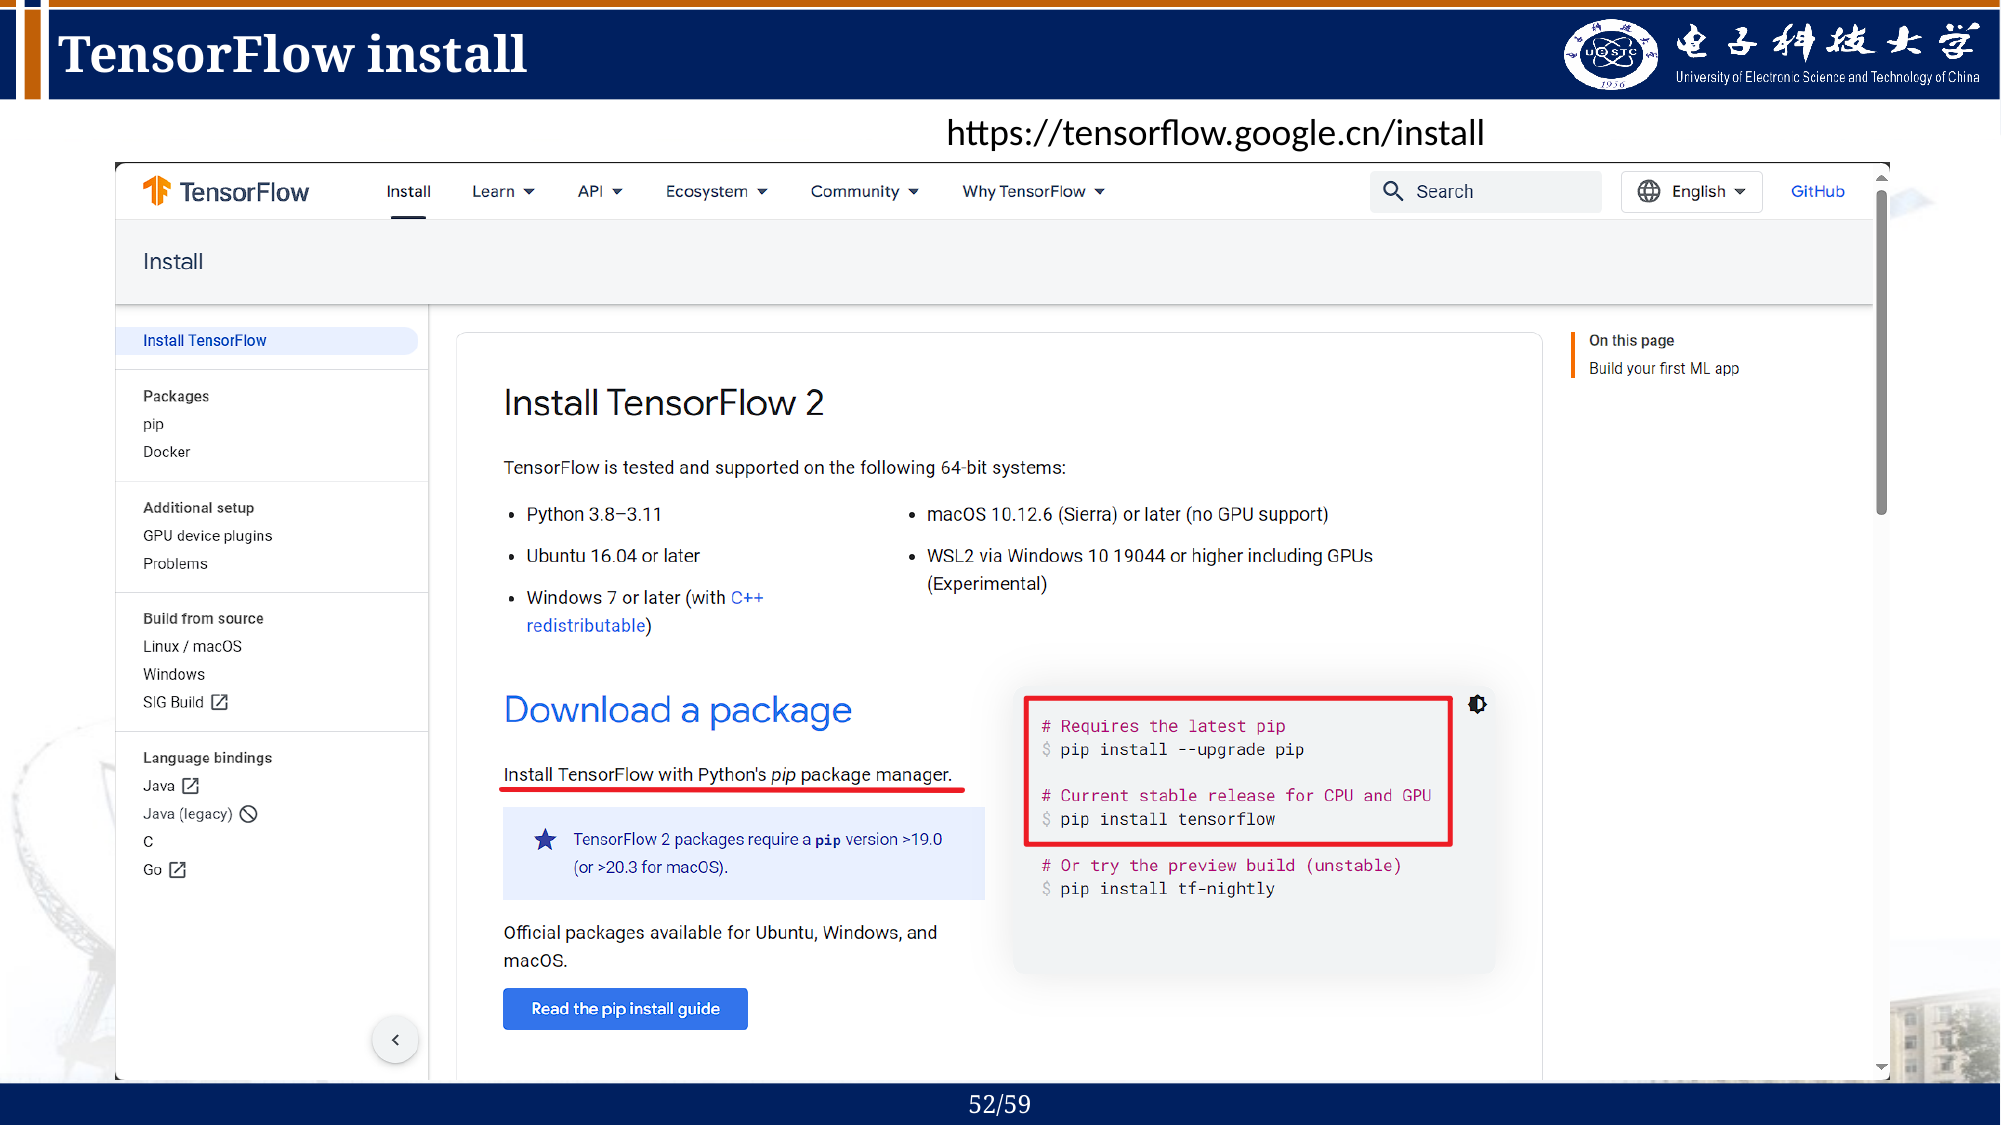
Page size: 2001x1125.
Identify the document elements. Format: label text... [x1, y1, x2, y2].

picture [0, 0, 2001, 1125]
title TensorFlow install [43, 10, 676, 101]
picture [1564, 19, 1980, 90]
text_box https://tensorflow.google.cn/install [931, 100, 1533, 161]
